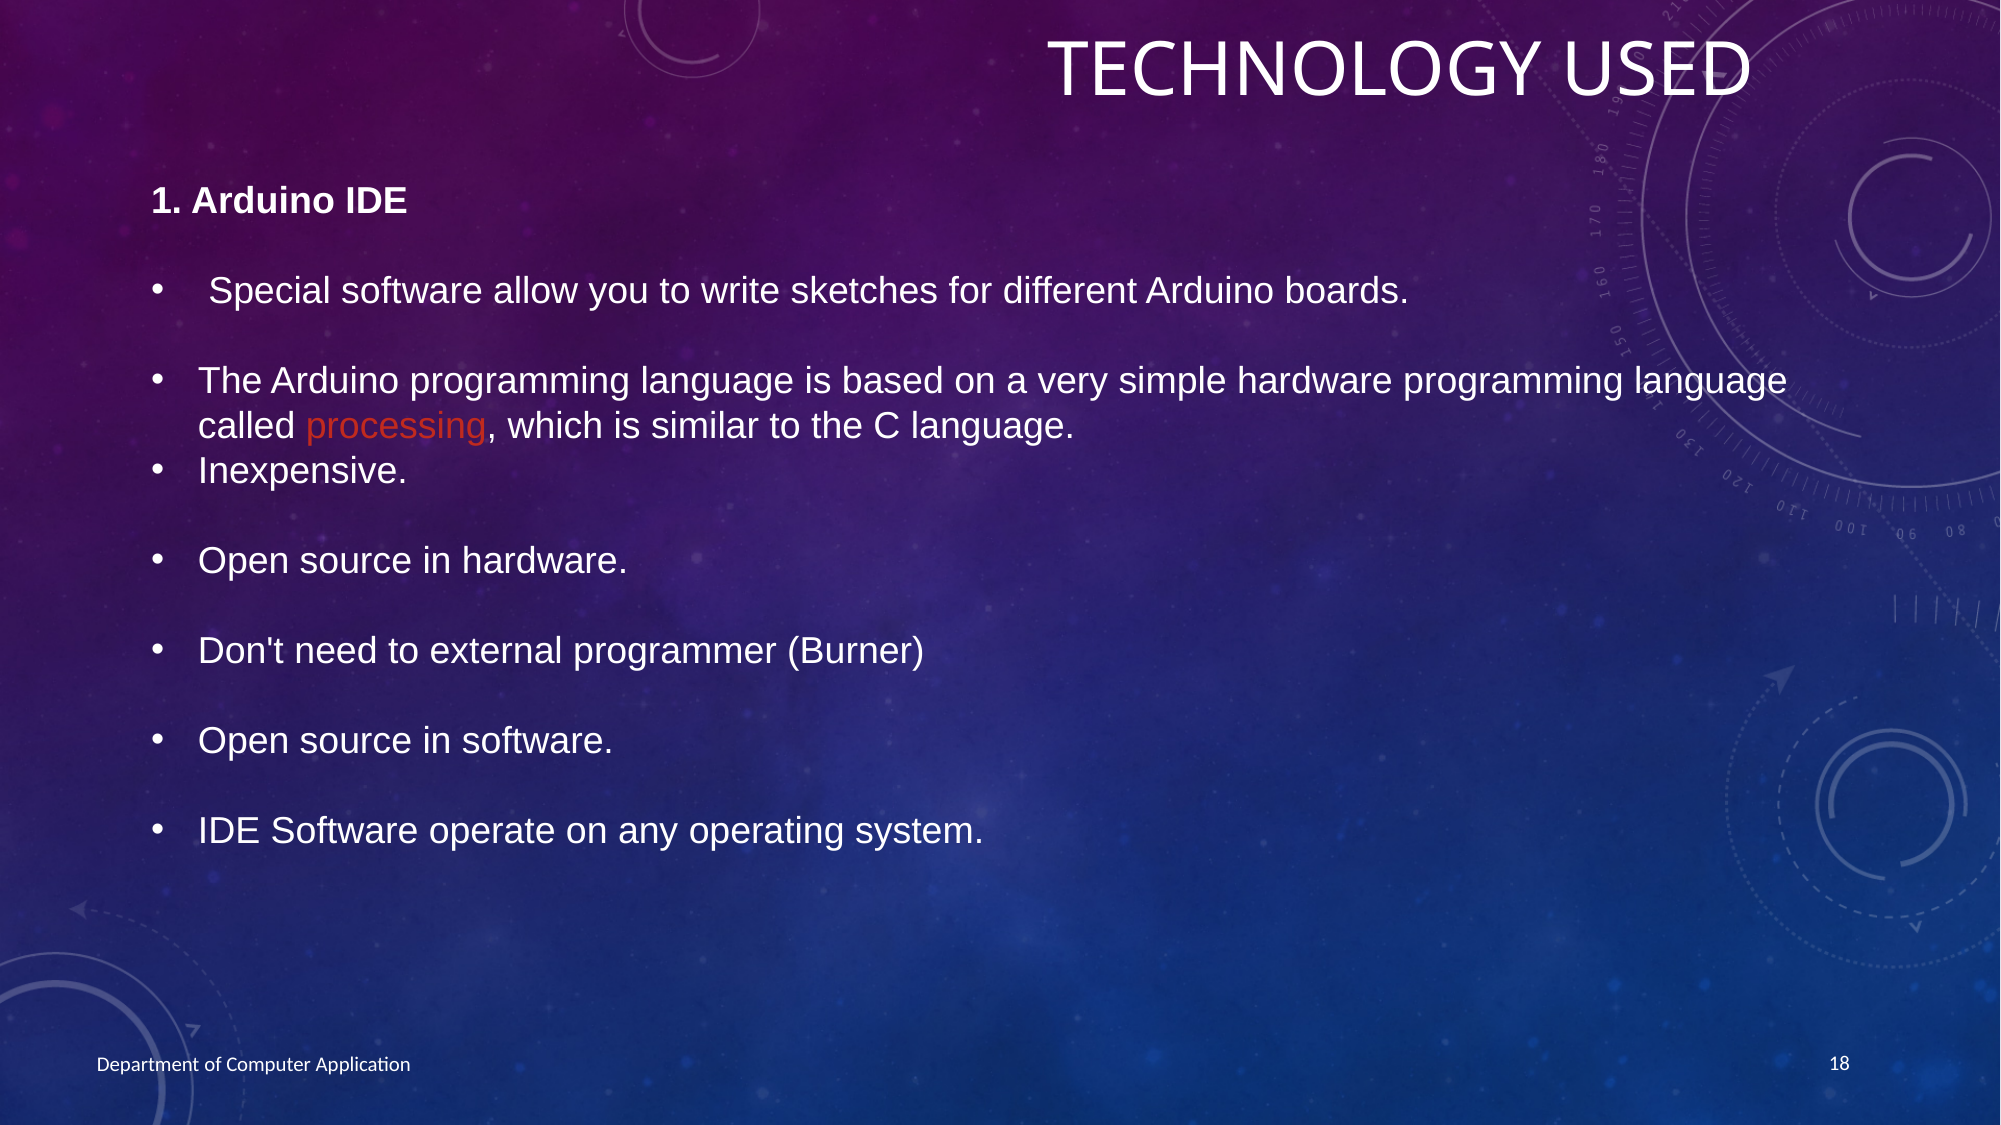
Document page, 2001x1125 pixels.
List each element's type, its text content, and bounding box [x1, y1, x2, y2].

title Technology USED [112, 0, 1775, 185]
slide_number 18 [1774, 1030, 1865, 1093]
footer Department of Computer Application [81, 1032, 1366, 1095]
picture [0, 0, 2001, 1125]
text_box 1. Arduino IDE Special software allow you to write sketches for different Arduino boards. The Arduino programming language is based on a very simple hardware programming language called processing, which is similar to the C language. Inexpensive. Open source in hardware. Don't need to external programmer (Burner) Open source in software. IDE Software operate on any operating system. [136, 168, 1888, 949]
